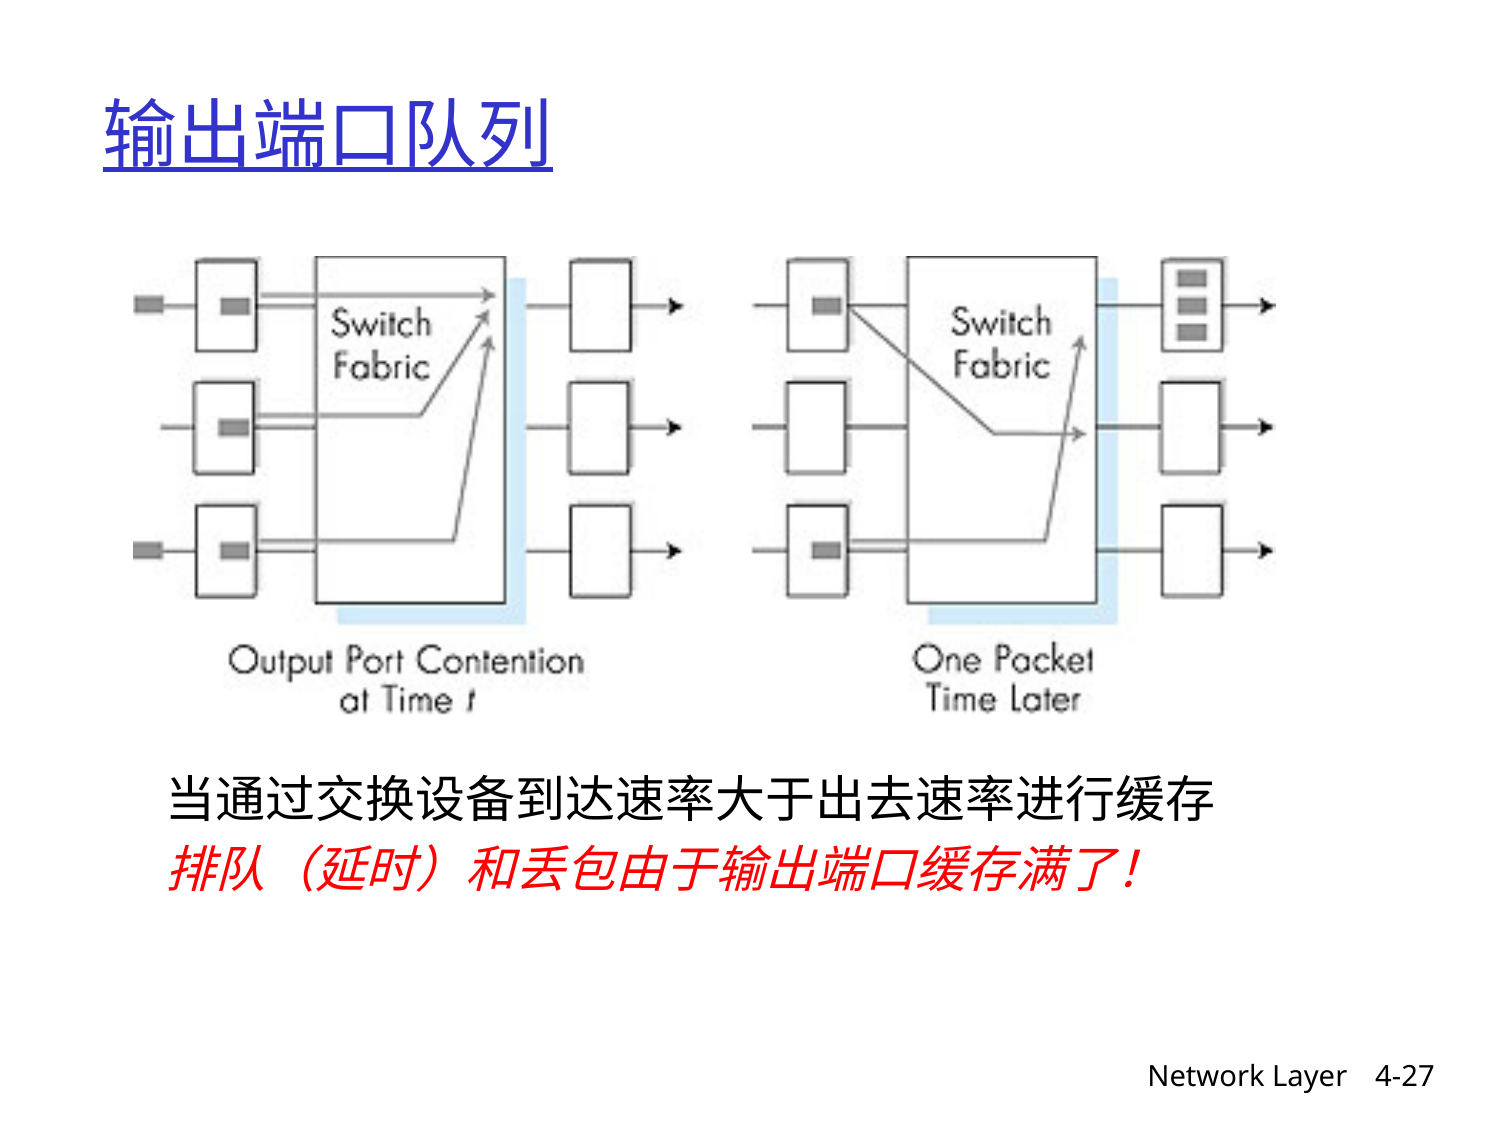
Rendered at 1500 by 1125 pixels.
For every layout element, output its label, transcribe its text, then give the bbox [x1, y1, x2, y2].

list 当通过交换设备到达速率大于出去速率进行缓存 排队（延时）和丢包由于输出端口缓存满了！ [92, 760, 1369, 956]
picture [132, 256, 1276, 723]
title 输出端口队列 [87, 37, 1363, 226]
footer Network Layer [887, 1049, 1338, 1125]
slide_number 4-27 [1338, 1049, 1451, 1125]
